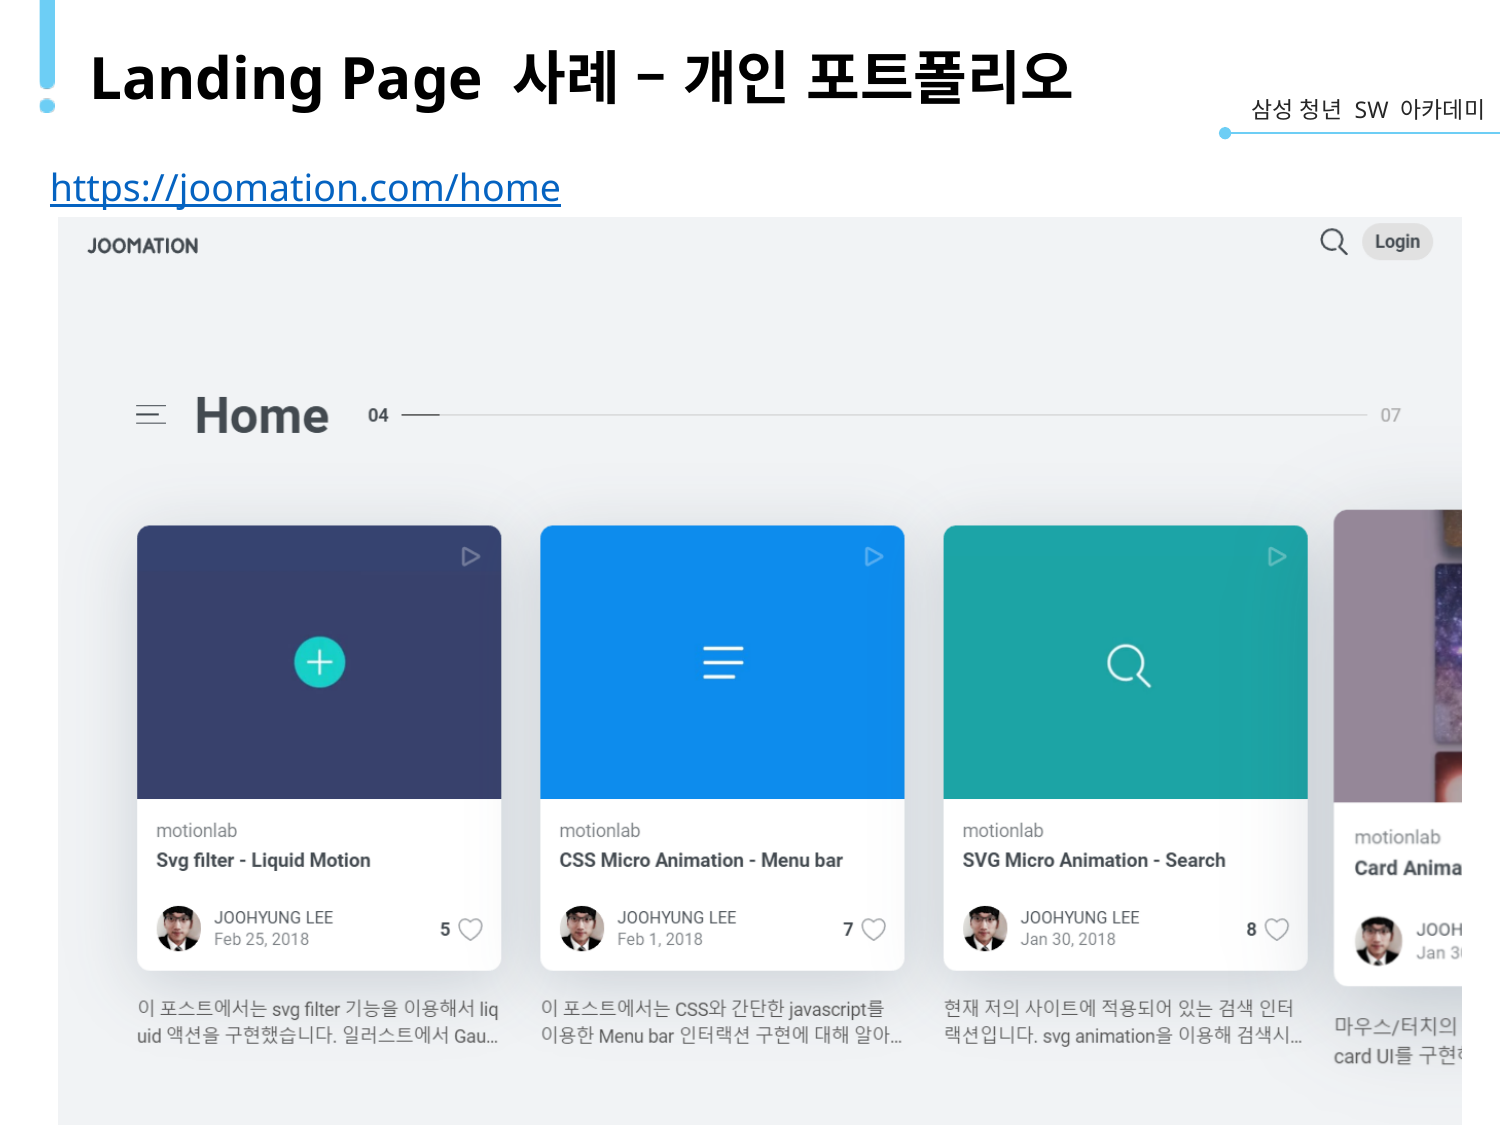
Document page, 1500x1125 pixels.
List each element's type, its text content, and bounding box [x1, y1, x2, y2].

title Landing Page 사례 – 개인 포트폴리오 [74, 21, 1368, 131]
picture [58, 217, 1462, 1125]
picture [39, 0, 55, 113]
text_box https://joomation.com/home [35, 156, 577, 223]
